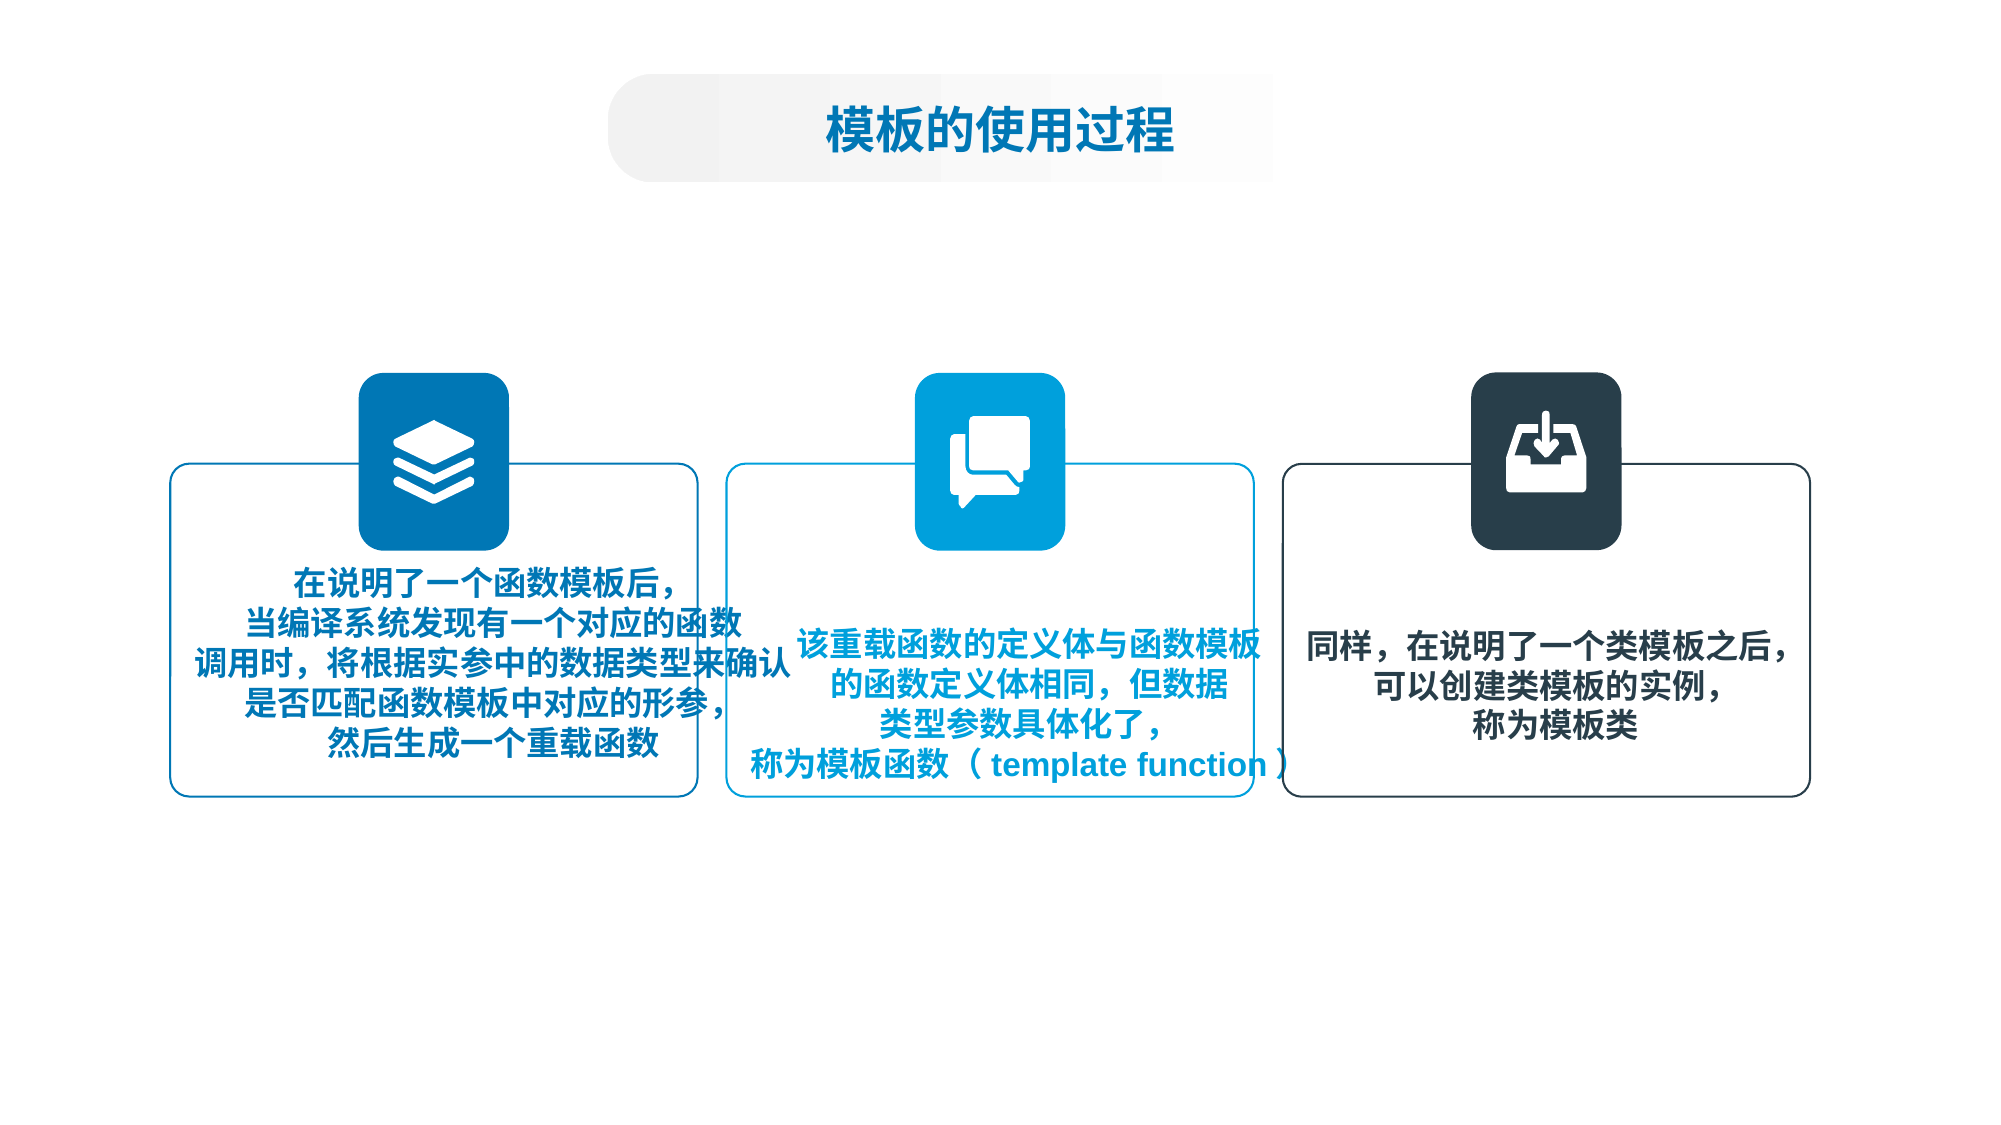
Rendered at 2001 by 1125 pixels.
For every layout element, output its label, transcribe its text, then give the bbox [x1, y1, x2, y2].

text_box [170, 372, 698, 797]
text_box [726, 372, 1254, 802]
text_box 模板的使用过程 [607, 73, 1393, 184]
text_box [1282, 372, 1811, 797]
